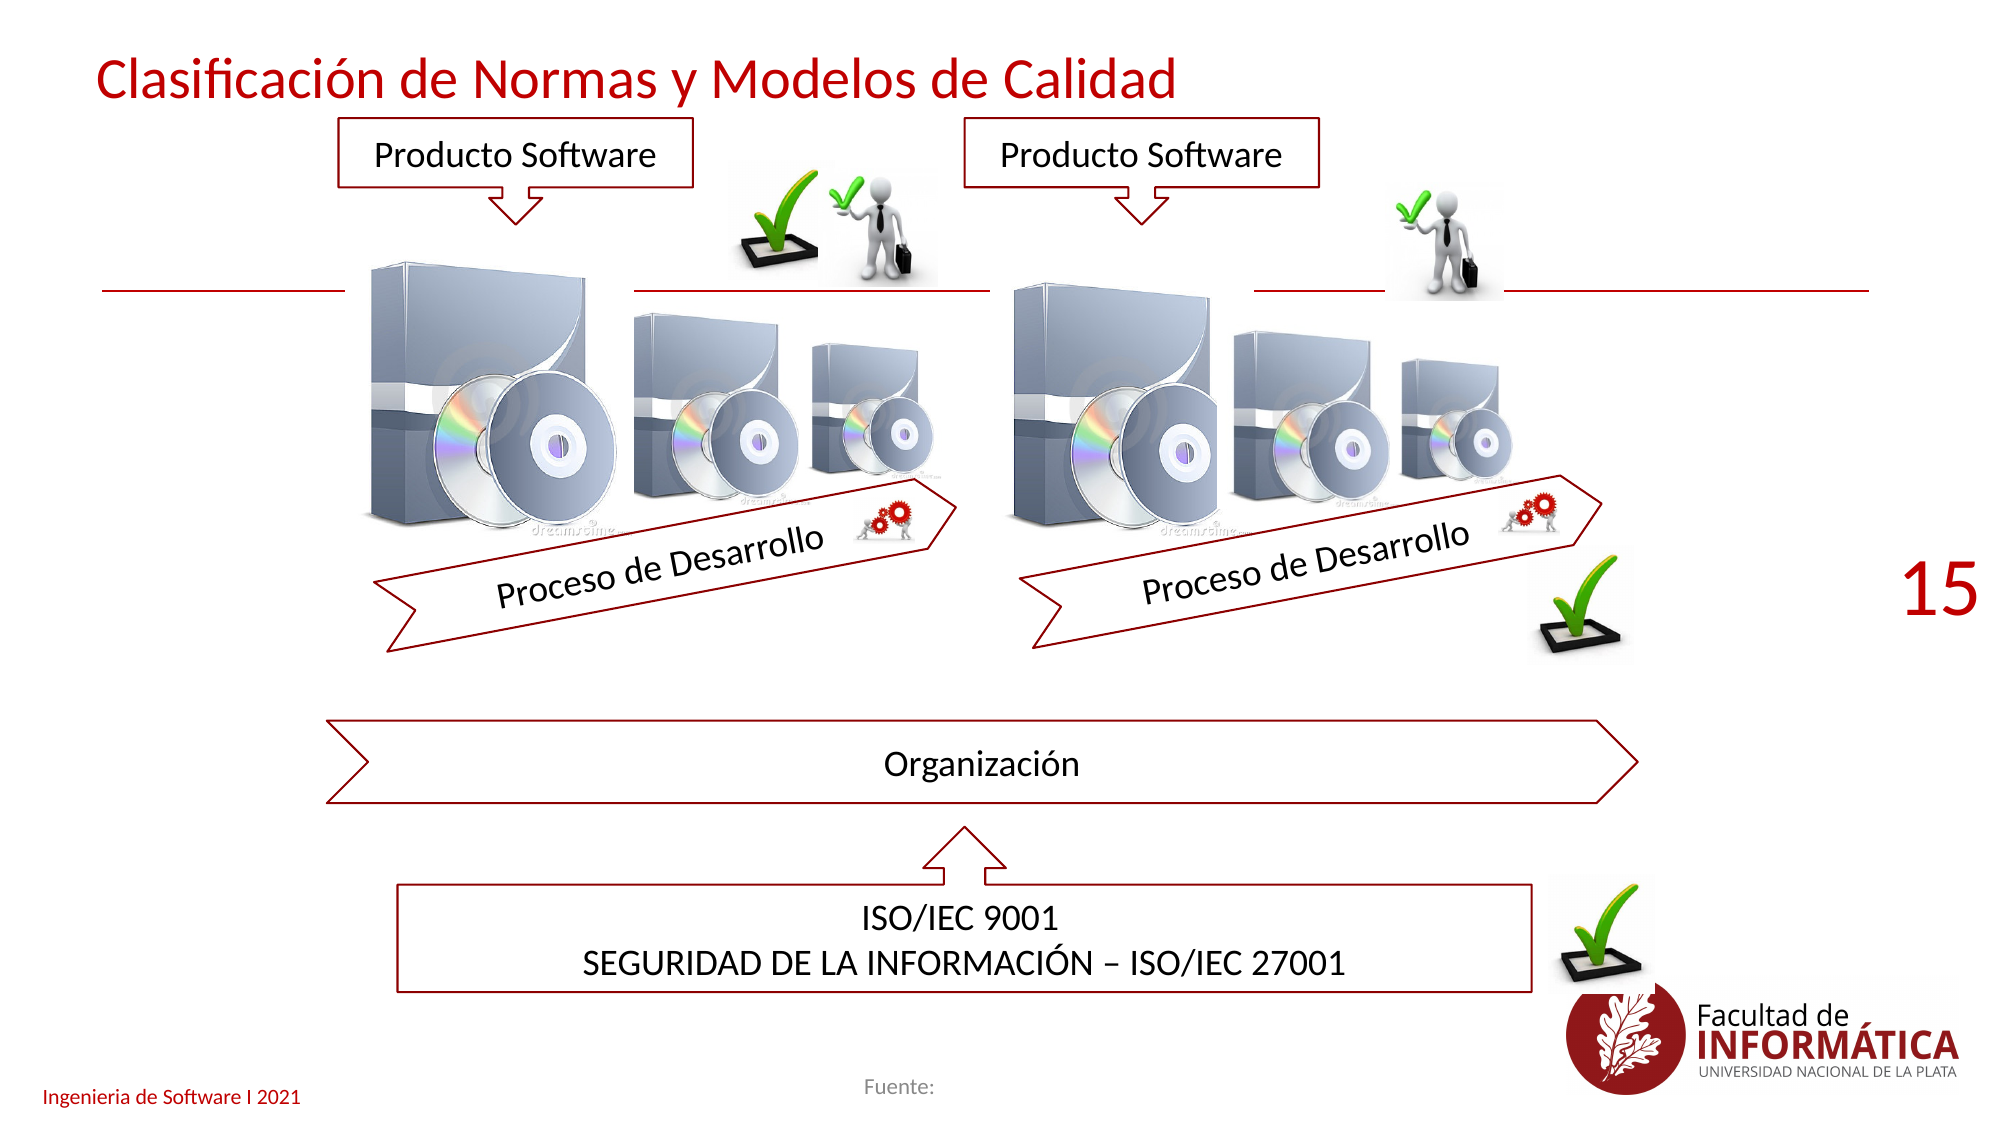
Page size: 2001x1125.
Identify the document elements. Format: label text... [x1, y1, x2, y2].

slide_number 15 [1642, 467, 1998, 640]
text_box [326, 117, 1638, 804]
title Clasificación de Normas y Modelos de Calidad [80, 0, 1849, 161]
text_box ISO/IEC 9001 Seguridad de la información – ISO/IEC 27001 [397, 826, 1532, 993]
picture [1547, 874, 1959, 1095]
footer Ingenieria de Software I 2021 [27, 1075, 382, 1111]
